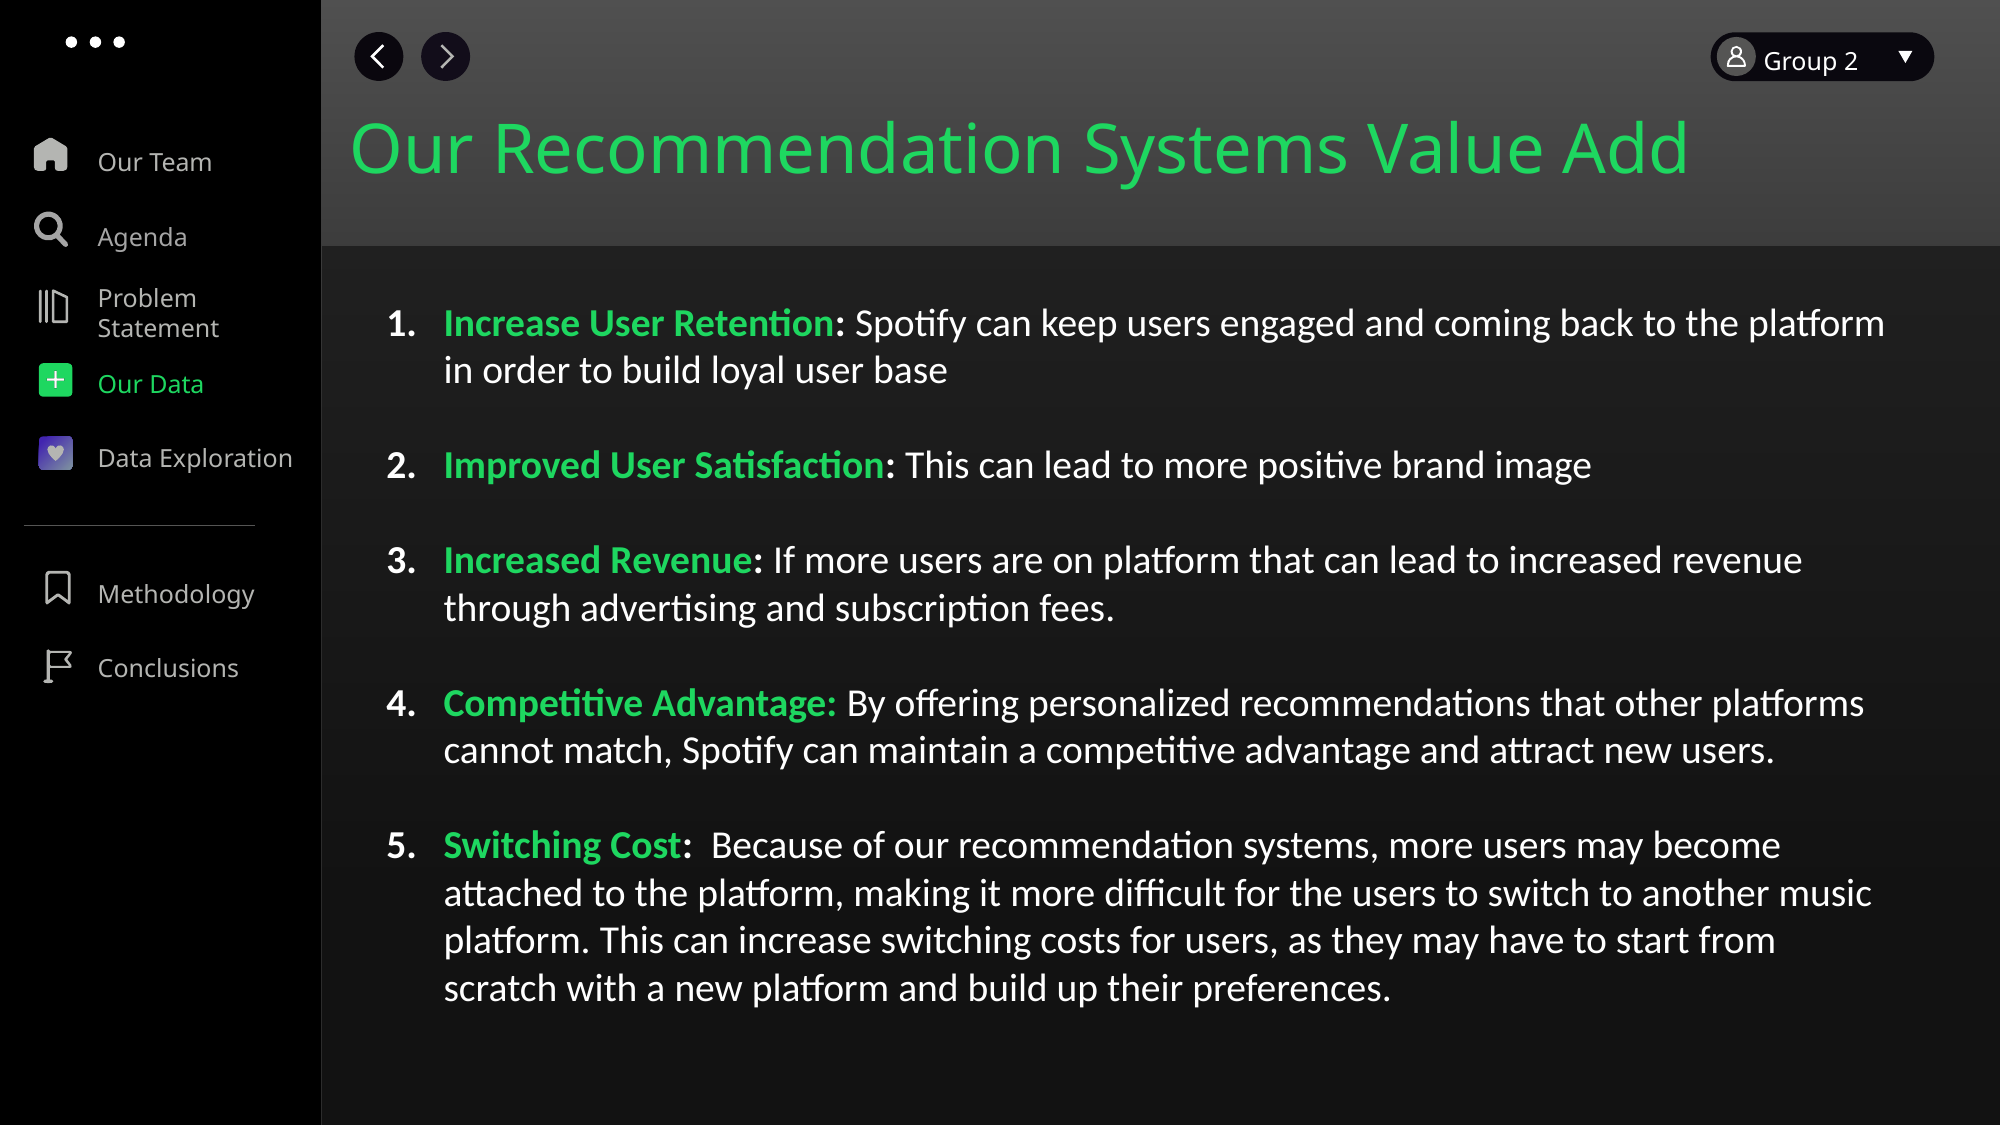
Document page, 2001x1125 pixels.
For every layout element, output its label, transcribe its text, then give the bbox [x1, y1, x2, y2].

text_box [65, 36, 126, 49]
text_box Data Exploration [82, 434, 322, 480]
text_box [322, 246, 2000, 1125]
text_box [1710, 32, 1935, 82]
text_box [1716, 36, 1756, 77]
text_box [34, 212, 68, 247]
text_box Increase User Retention: Spotify can keep users engaged and coming back to the platform in order to build loyal user base Improved User Satisfaction: This can lead to more positive brand image Increased Revenue: If more users are on platform that can lead to increased revenue through advertising and subscription fees. Competitive Advantage: By offering personalized recommendations that other platforms cannot match, Spotify can maintain a competitive advantage and attract new users. Switching Cost: Because of our recommendation systems, more users may become attached to the platform, making it more difficult for the users to switch to another music platform. This can increase switching costs for users, as they may have to start from scratch with a new platform and build up their preferences. [353, 289, 1909, 1017]
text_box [38, 289, 69, 324]
text_box [1898, 50, 1913, 64]
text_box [420, 31, 471, 82]
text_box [38, 362, 73, 397]
text_box Problem Statement [82, 274, 255, 350]
text_box Group 2 [1748, 38, 1879, 83]
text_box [38, 436, 73, 470]
text_box Our Data [82, 361, 227, 406]
text_box [45, 570, 71, 605]
text_box Conclusions [82, 645, 269, 690]
text_box Agenda [82, 213, 214, 259]
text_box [354, 31, 404, 82]
text_box Our Recommendation Systems Value Add [334, 97, 1983, 195]
text_box Methodology [82, 570, 281, 616]
text_box Our Team [82, 138, 269, 184]
text_box [1726, 45, 1746, 67]
text_box [43, 649, 72, 684]
text_box [0, 0, 320, 1125]
text_box [33, 137, 68, 171]
